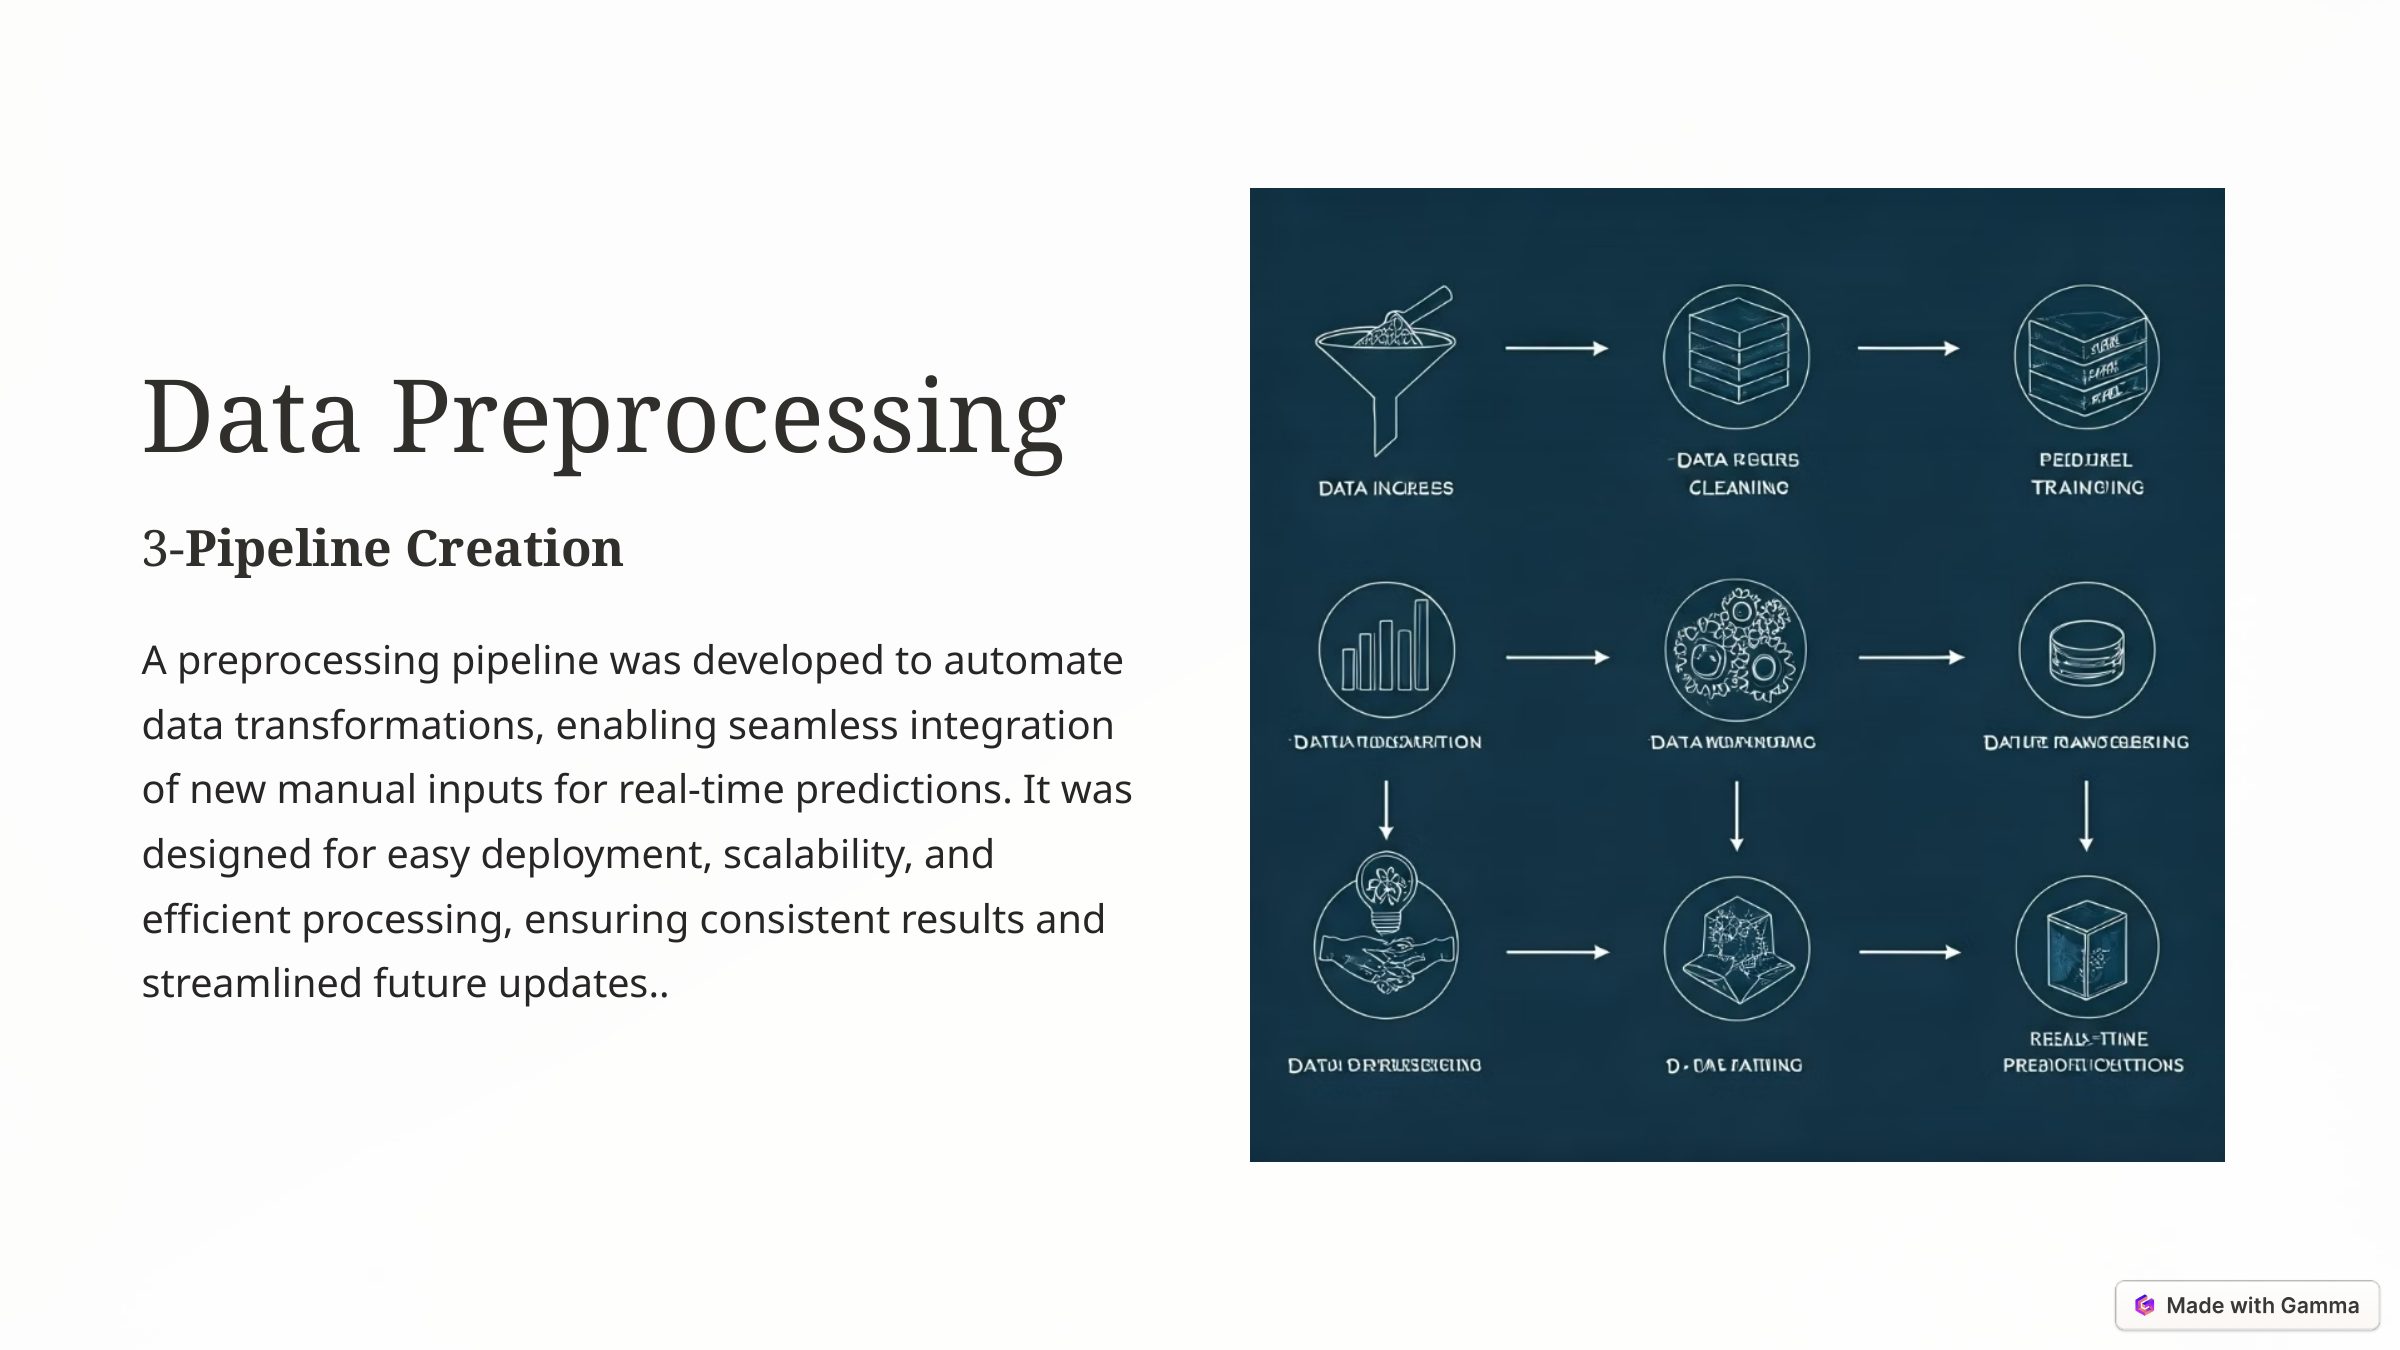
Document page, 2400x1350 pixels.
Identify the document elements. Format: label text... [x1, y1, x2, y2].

text_box Data Preprocessing [141, 347, 1151, 474]
picture [1250, 188, 2225, 1162]
picture [2106, 1271, 2389, 1339]
text_box 3-Pipeline Creation [141, 514, 648, 578]
text_box A preprocessing pipeline was developed to automate data transformations, enabling seamless integration of new manual inputs for real-time predictions. It was designed for easy deployment, scalability, and efficient processing, ensuring consistent results and streamlined future updates.. [141, 617, 1151, 1007]
